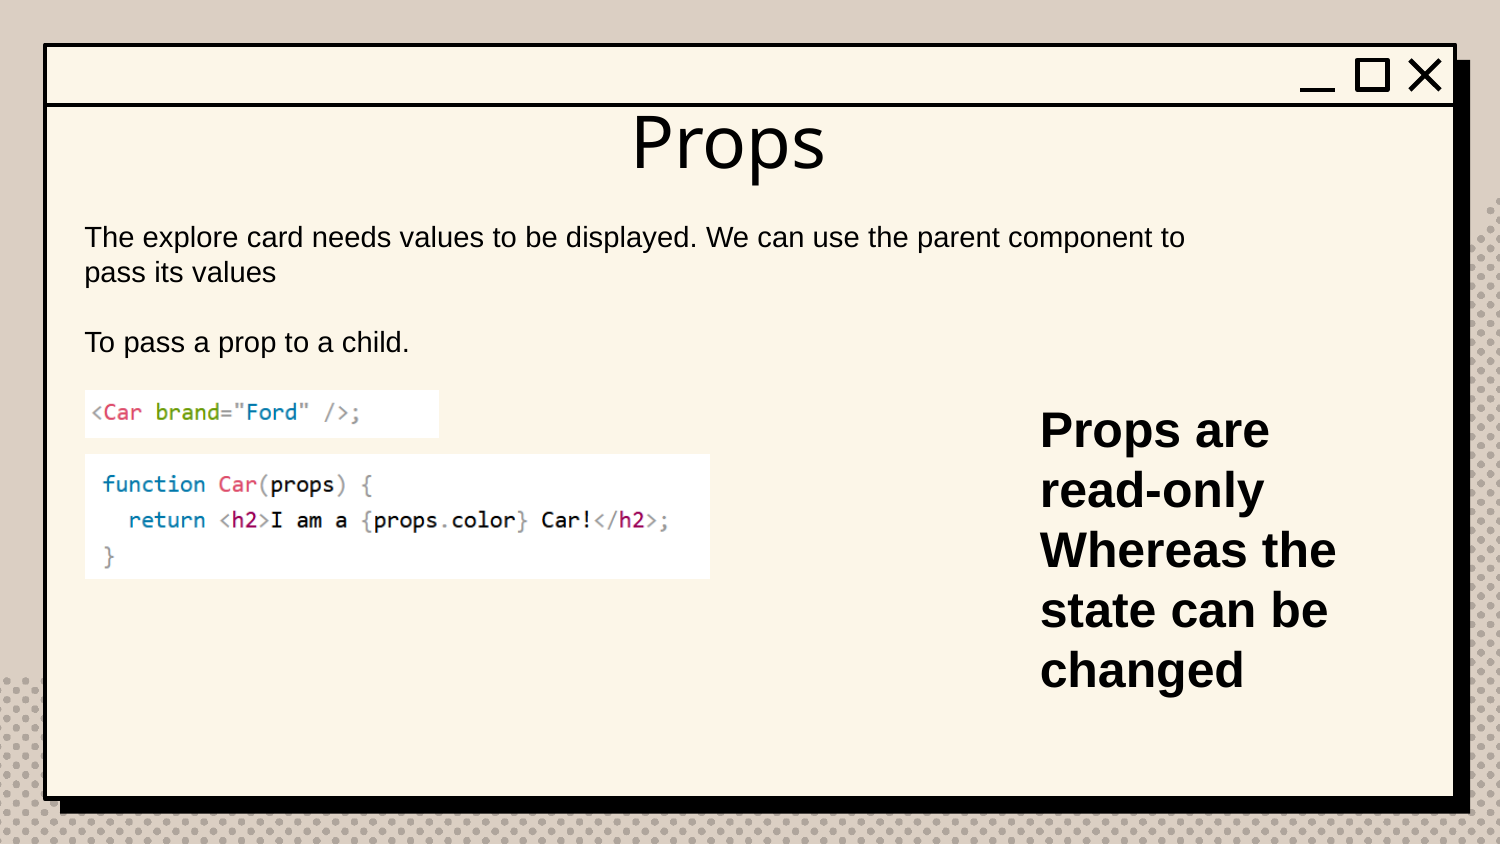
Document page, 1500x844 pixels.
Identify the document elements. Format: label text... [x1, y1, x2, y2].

title Props [95, 80, 1362, 194]
picture [85, 454, 710, 580]
text_box The explore card needs values to be displayed. We can use the parent component to pass its values To pass a prop to a child. [69, 210, 1203, 436]
text_box Props are read-only Whereas the state can be changed [1024, 390, 1406, 706]
picture [85, 390, 439, 438]
